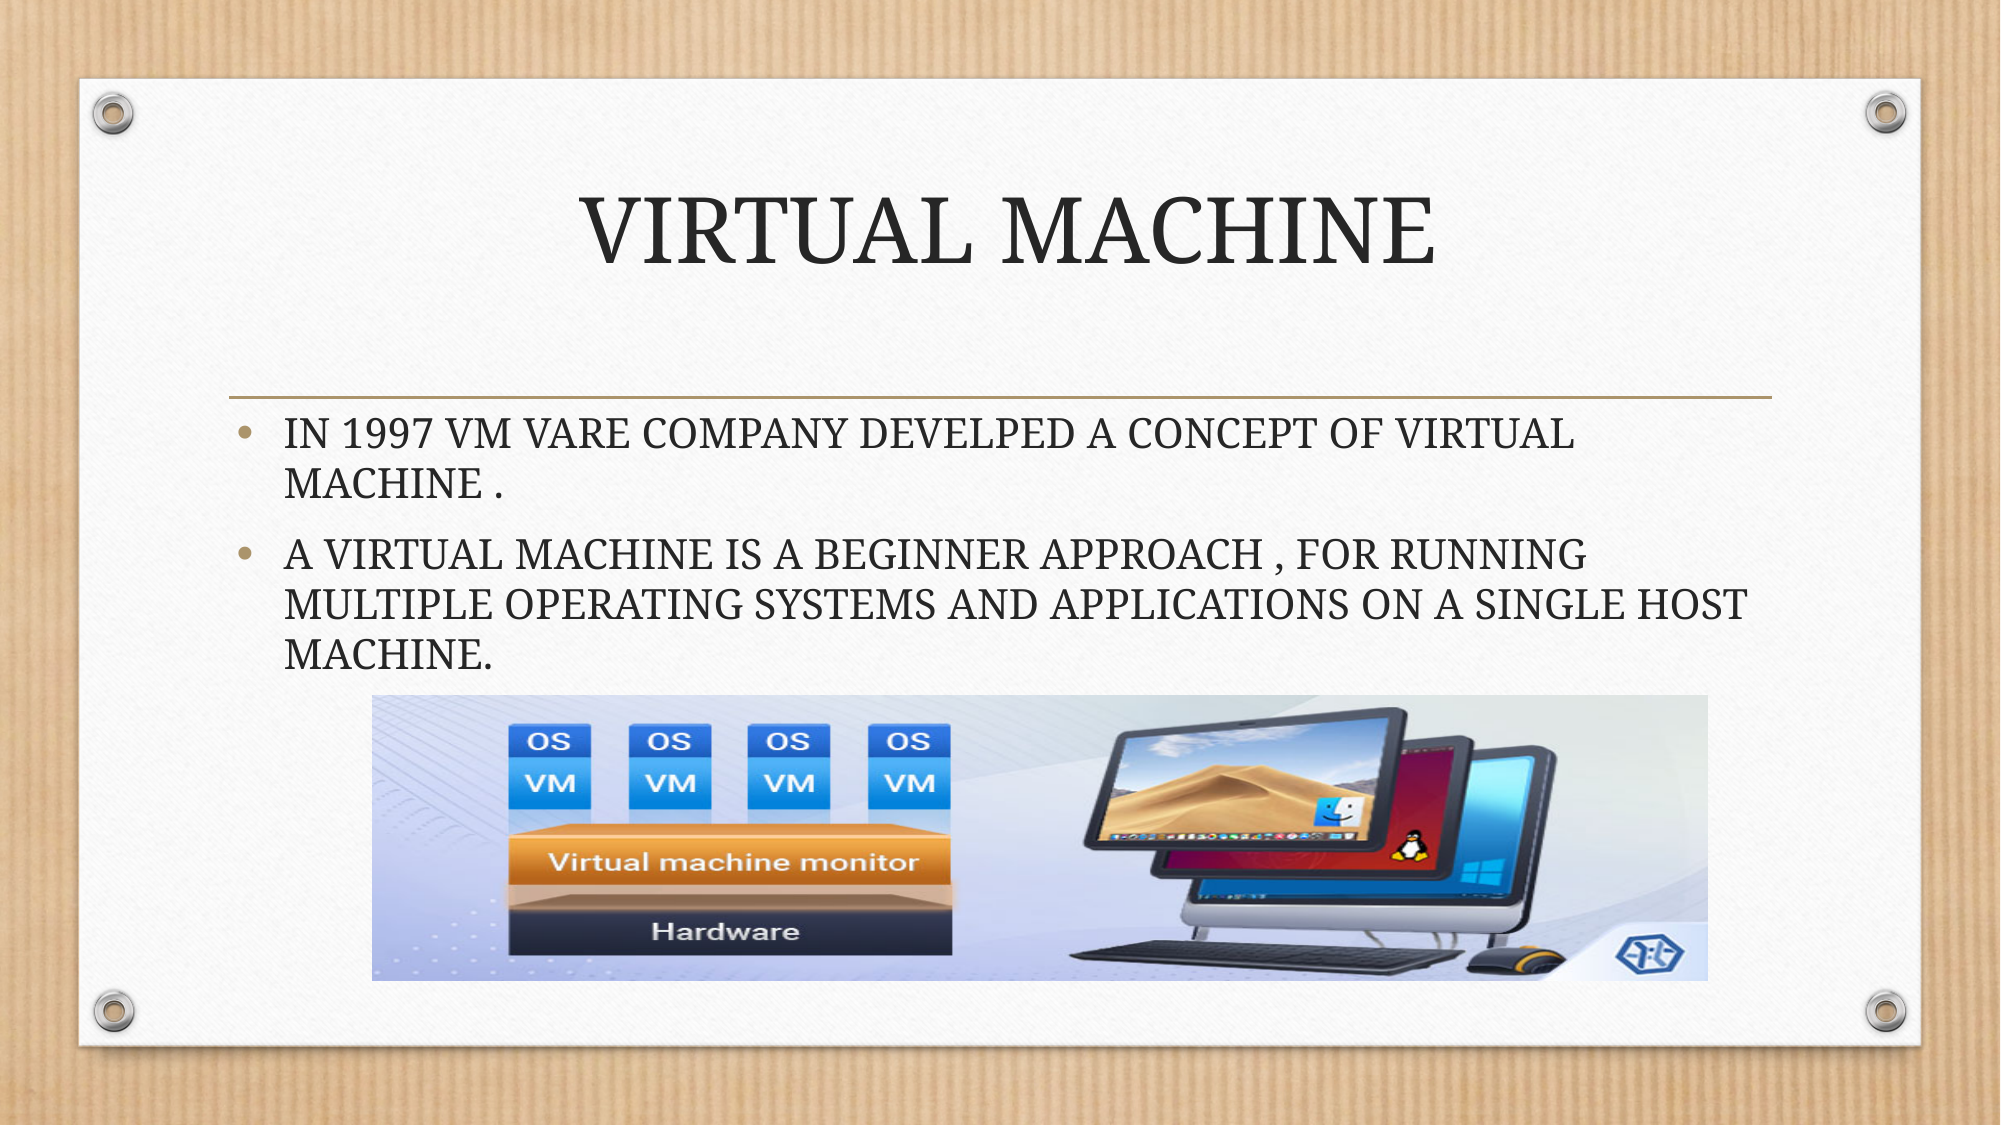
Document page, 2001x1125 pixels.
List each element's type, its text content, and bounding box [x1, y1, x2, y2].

picture [0, 0, 2001, 1125]
list IN 1997 VM VARE COMPANY DEVELPED A CONCEPT OF VIRTUAL MACHINE . A VIRTUAL MACHINE IS A BEGINNER APPROACH , FOR RUNNING MULTIPLE OPERATING SYSTEMS AND APPLICATIONS ON A SINGLE HOST MACHINE. [221, 399, 1788, 964]
title VIRTUAL MACHINE [221, 119, 1797, 334]
